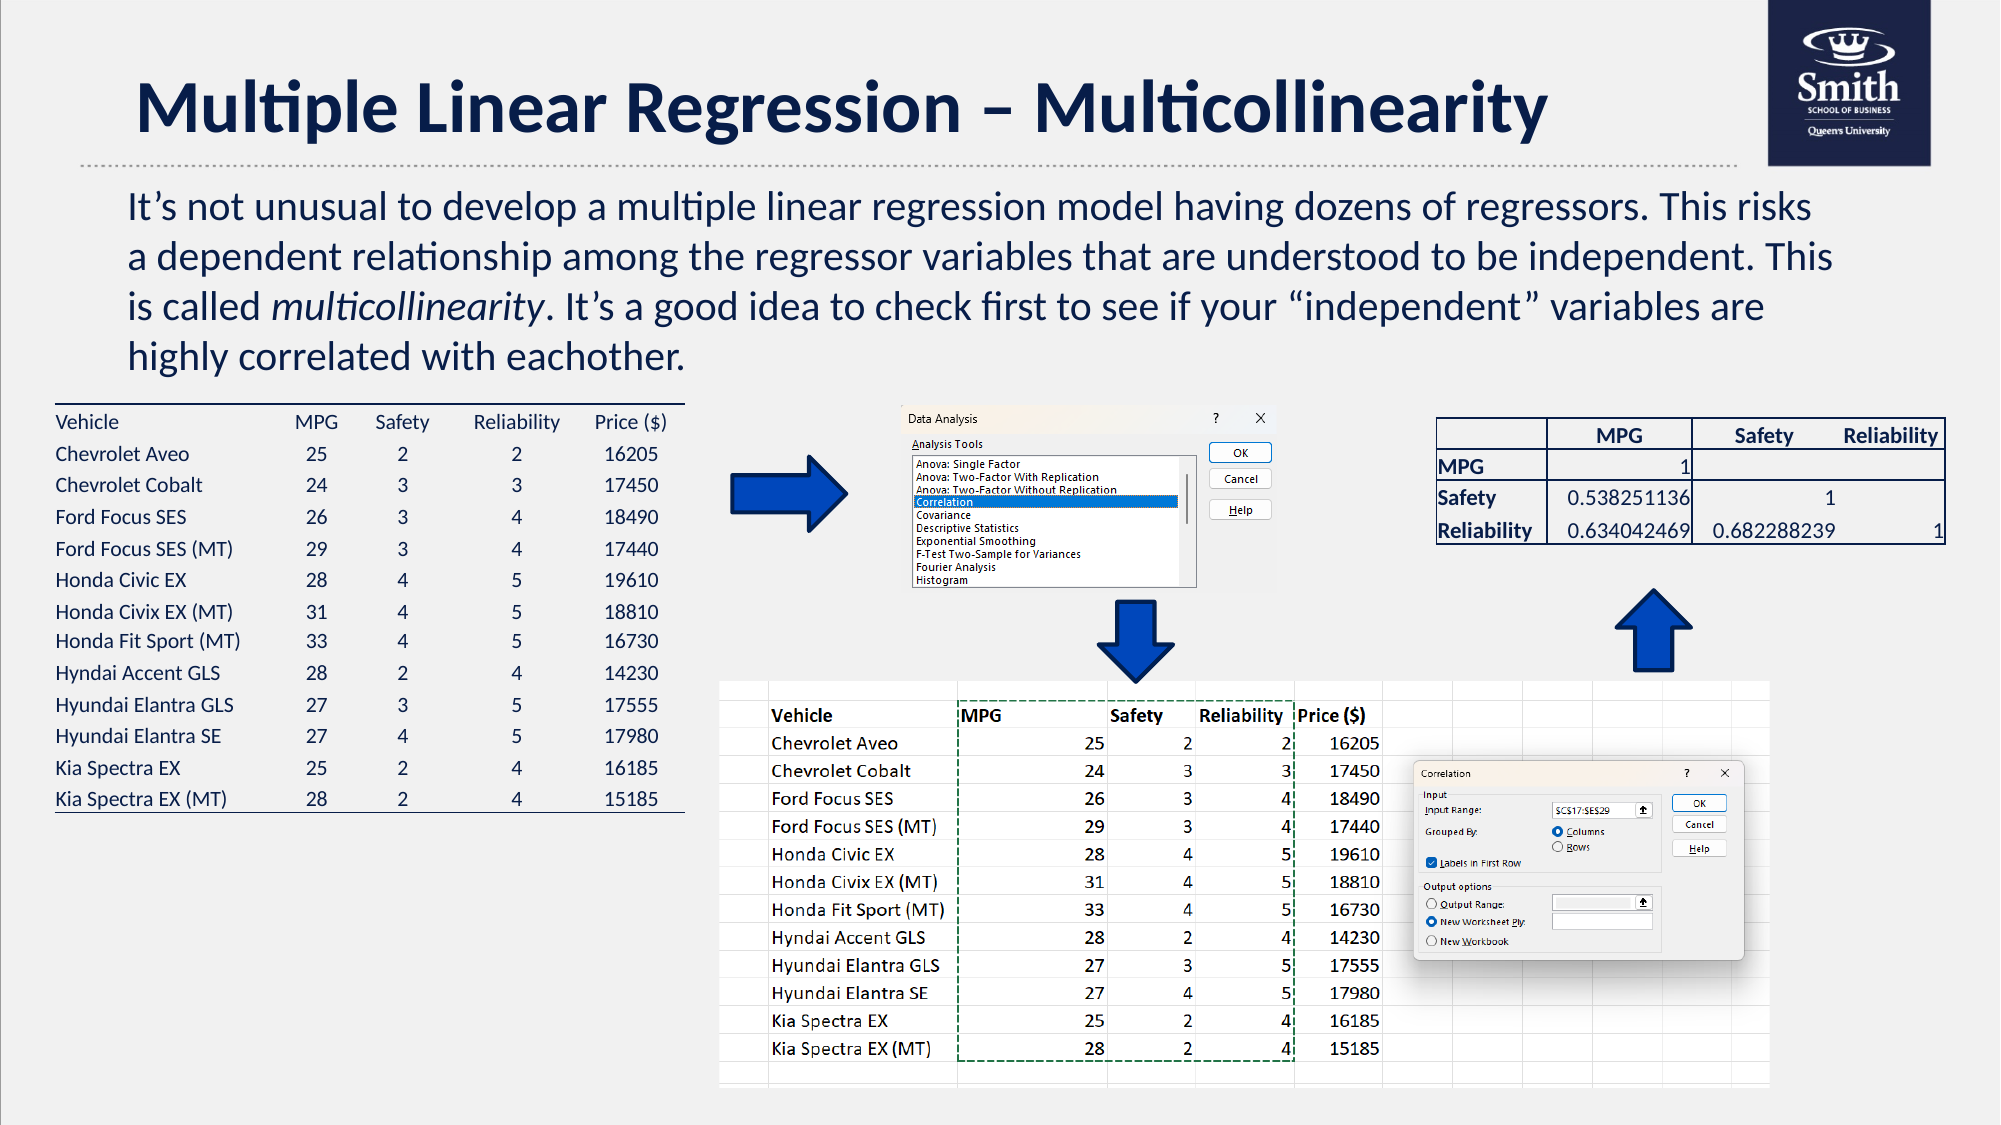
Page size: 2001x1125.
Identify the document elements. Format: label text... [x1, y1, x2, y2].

table_cell 3 [349, 467, 457, 498]
table_header Reliability [1837, 419, 1944, 448]
table_cell 28 [285, 562, 349, 593]
table_cell 2 [349, 435, 457, 467]
table_cell Honda Fit Sport (MT) [55, 625, 285, 654]
table_cell Kia Spectra EX (MT) [55, 781, 285, 812]
table_cell 18810 [577, 593, 685, 625]
table_cell 4 [457, 749, 577, 781]
table_cell 0.538251136 [1548, 481, 1691, 512]
table_header Safety [349, 405, 457, 435]
table_cell 2 [349, 749, 457, 781]
table_cell Safety [1437, 481, 1546, 512]
table_cell Hyundai Elantra SE [55, 718, 285, 749]
table_cell 1 [1693, 481, 1837, 512]
table_cell 31 [285, 593, 349, 625]
table_cell [1693, 450, 1837, 479]
table_cell 5 [457, 686, 577, 718]
table_cell 3 [349, 686, 457, 718]
table_header MPG [1548, 419, 1691, 448]
table_header [1437, 419, 1546, 448]
table_cell 33 [285, 625, 349, 654]
table_header Vehicle [55, 405, 285, 435]
table_cell 29 [285, 530, 349, 562]
table_cell 16730 [577, 625, 685, 654]
table_cell [1837, 450, 1944, 479]
table_cell Hyndai Accent GLS [55, 654, 285, 686]
table_cell 17450 [577, 467, 685, 498]
table_cell 1 [1837, 512, 1944, 543]
table_cell 24 [285, 467, 349, 498]
table_cell 4 [349, 562, 457, 593]
table_cell [1837, 481, 1944, 512]
table_cell 2 [349, 654, 457, 686]
table_cell Reliability [1437, 512, 1546, 543]
table_cell Kia Spectra EX [55, 749, 285, 781]
table_cell 16205 [577, 435, 685, 467]
table_cell 0.682288239 [1693, 512, 1837, 543]
table_cell 3 [349, 498, 457, 530]
table_cell 16185 [577, 749, 685, 781]
table_cell 17440 [577, 530, 685, 562]
table_header Reliability [457, 405, 577, 435]
table_cell 4 [349, 718, 457, 749]
table_cell Ford Focus SES (MT) [55, 530, 285, 562]
text_box [1096, 602, 1176, 680]
table_cell Chevrolet Aveo [55, 435, 285, 467]
table_cell 3 [349, 530, 457, 562]
list It’s not unusual to develop a multiple linear regression model having dozens of regressors. This risks a dependent relationship among the regressor variables that are understood to be independent. This is called multicollinearity. It’s a good idea to check first to see if your “independent” variables are highly correlated with eachother. [112, 171, 1855, 247]
table_cell 4 [349, 593, 457, 625]
picture [0, 0, 2000, 1125]
table_cell Ford Focus SES [55, 498, 285, 530]
table_cell 1 [1548, 450, 1691, 479]
table_cell MPG [1437, 450, 1546, 479]
table_header MPG [285, 405, 349, 435]
table_cell 15185 [577, 781, 685, 812]
table_cell 27 [285, 718, 349, 749]
table_cell 4 [457, 530, 577, 562]
table_cell 17555 [577, 686, 685, 718]
table_cell 4 [457, 781, 577, 812]
table_cell Honda Civic EX [55, 562, 285, 593]
table_cell Chevrolet Cobalt [55, 467, 285, 498]
table_cell 2 [457, 435, 577, 467]
text_box [1614, 588, 1693, 673]
table_cell Honda Civix EX (MT) [55, 593, 285, 625]
table_cell 4 [457, 654, 577, 686]
table_cell 2 [349, 781, 457, 812]
table_cell 18490 [577, 498, 685, 530]
table_cell 17980 [577, 718, 685, 749]
table_cell 4 [457, 498, 577, 530]
table_cell 5 [457, 562, 577, 593]
table_cell 5 [457, 593, 577, 625]
table_cell 27 [285, 686, 349, 718]
table_cell 5 [457, 625, 577, 654]
table_cell 4 [349, 625, 457, 654]
table_header Price ($) [577, 405, 685, 435]
table_cell 14230 [577, 654, 685, 686]
table_cell 19610 [577, 562, 685, 593]
text_box [730, 454, 849, 533]
table_header Safety [1693, 419, 1837, 448]
table_cell 28 [285, 781, 349, 812]
table_cell 3 [457, 467, 577, 498]
table_cell Hyundai Elantra GLS [55, 686, 285, 718]
table_cell 0.634042469 [1548, 512, 1691, 543]
list Multiple Linear Regression – Multicollinearity [120, 50, 1691, 150]
table_cell 5 [457, 718, 577, 749]
table_cell 25 [285, 435, 349, 467]
table_cell 28 [285, 654, 349, 686]
table_cell 25 [285, 749, 349, 781]
table_cell 26 [285, 498, 349, 530]
